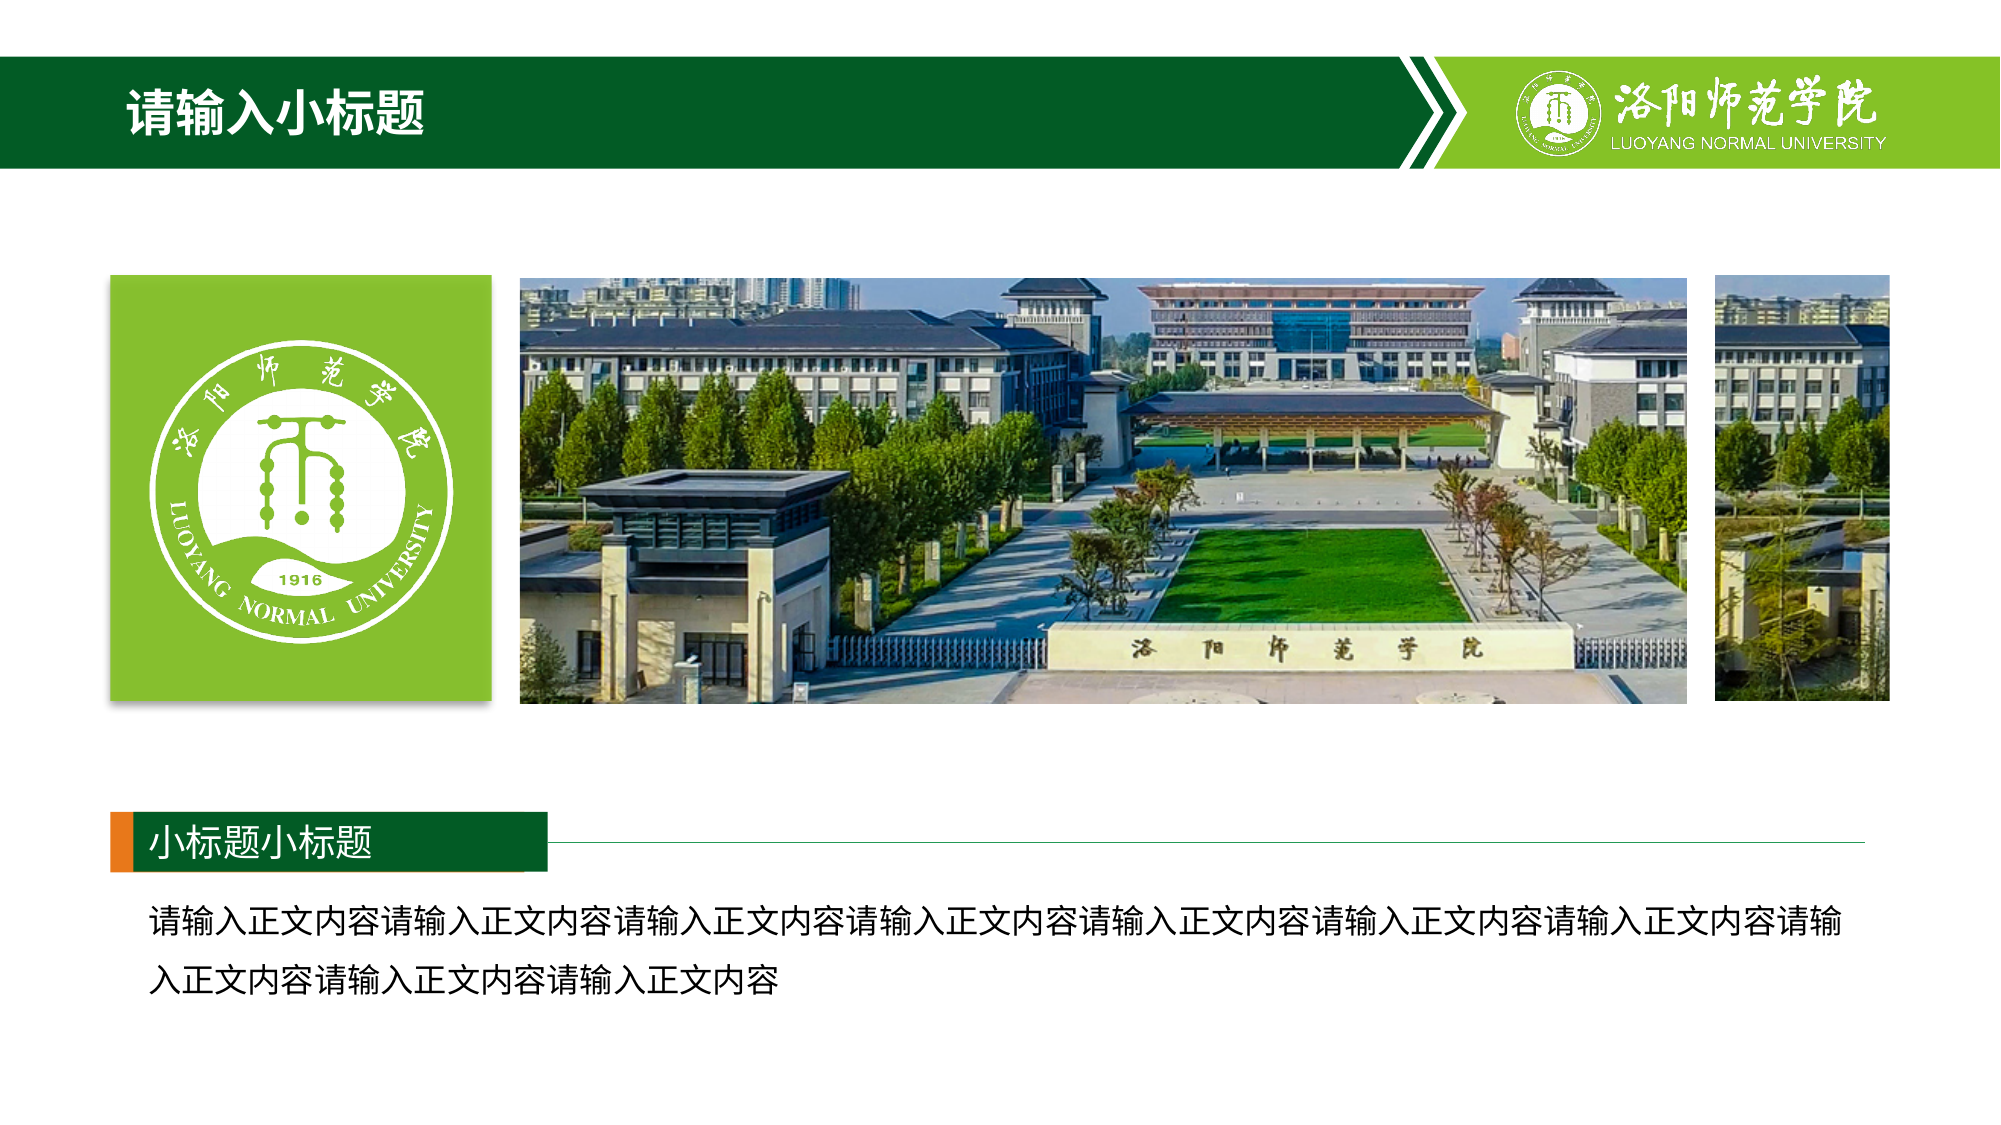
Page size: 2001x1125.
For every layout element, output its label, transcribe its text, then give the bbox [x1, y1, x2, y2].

text_box 小标题小标题 [133, 811, 548, 872]
picture [1715, 275, 1890, 701]
text_box 请输入正文内容请输入正文内容请输入正文内容请输入正文内容请输入正文内容请输入正文内容请输入正文内容请输入正文内容请输入正文内容请输入正文内容 [133, 872, 1892, 1007]
text_box [110, 811, 133, 873]
picture [519, 278, 1687, 704]
picture [1510, 65, 1890, 160]
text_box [110, 275, 492, 701]
title 请输入小标题 [110, 65, 1356, 165]
